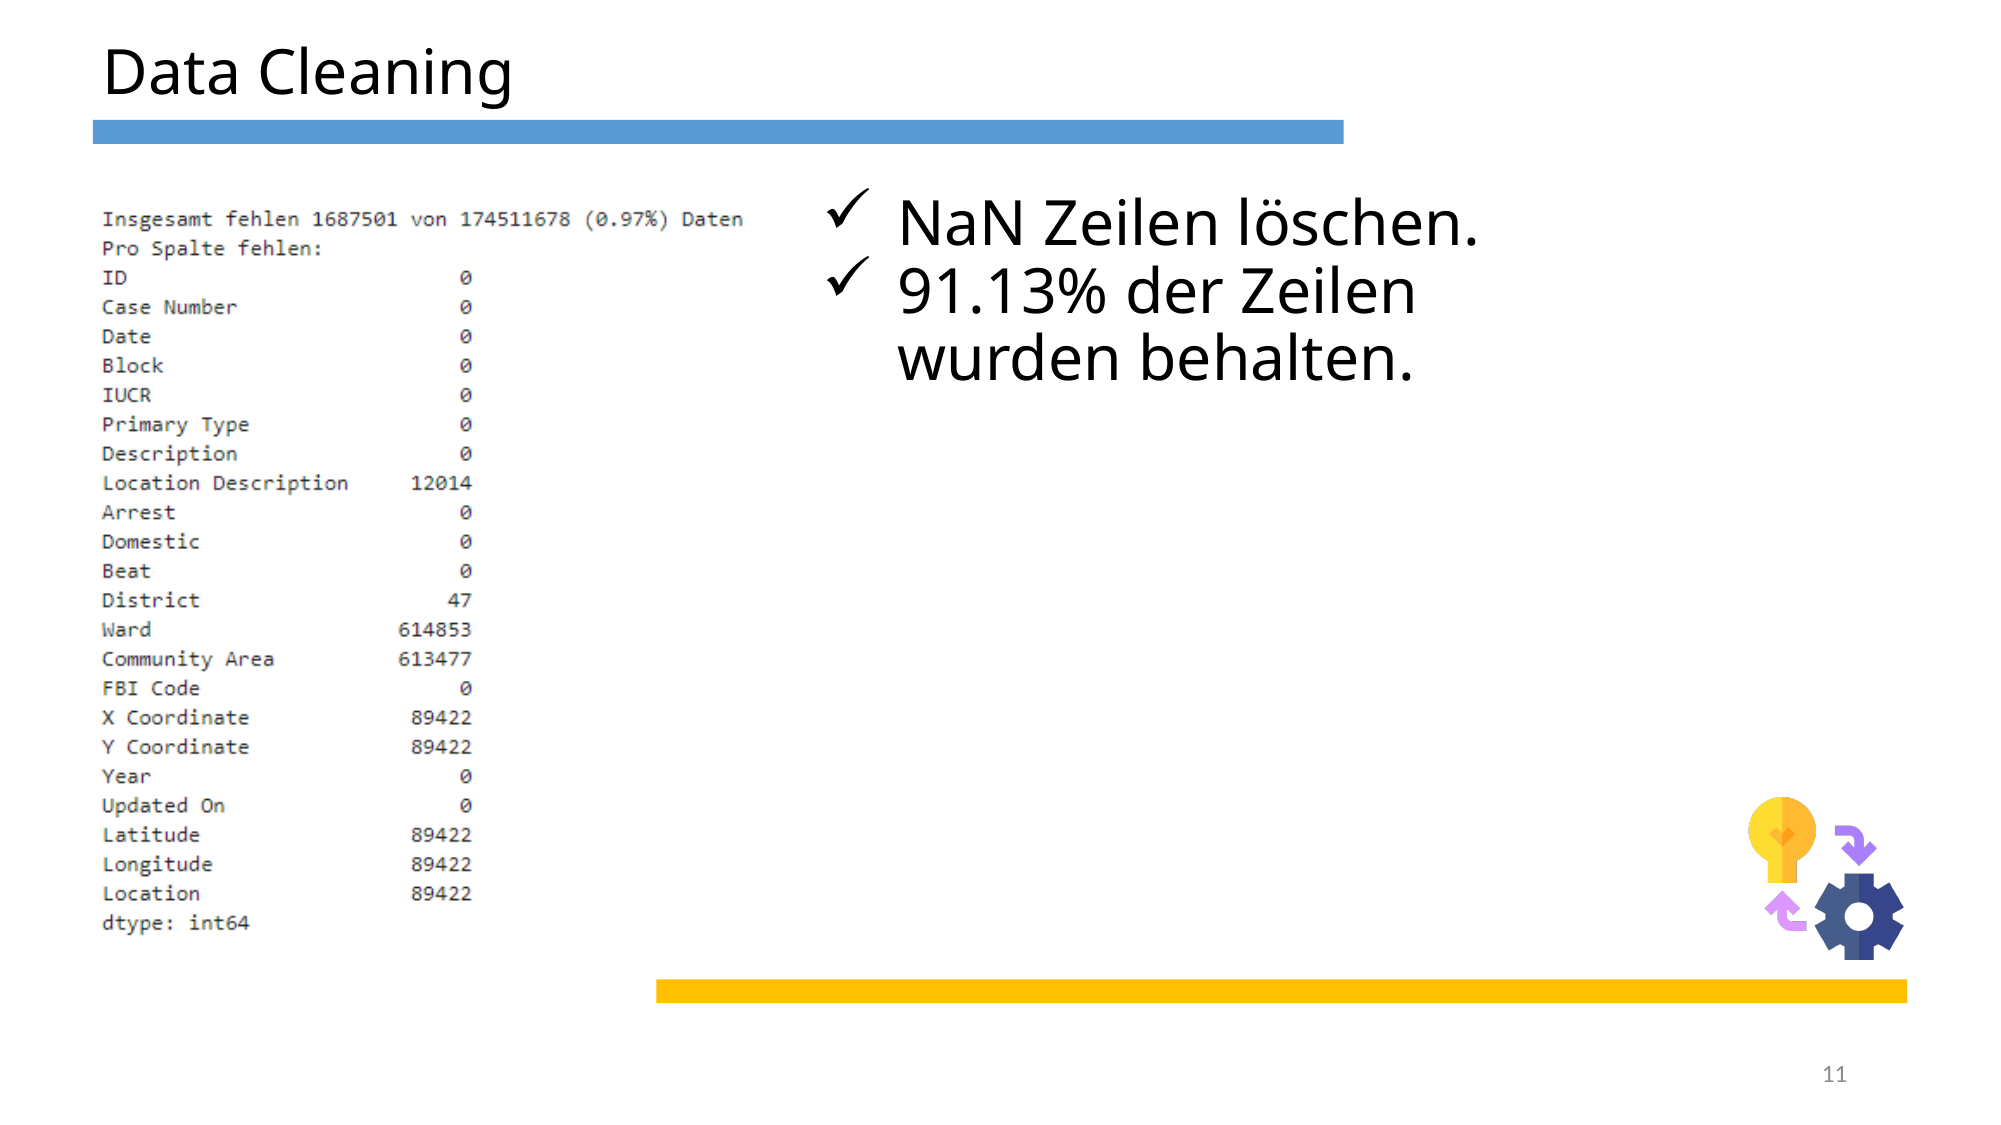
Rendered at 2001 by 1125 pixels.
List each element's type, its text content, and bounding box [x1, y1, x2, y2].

text_box NaN Zeilen löschen. 91.13% der Zeilen wurden behalten. [802, 169, 1661, 417]
title Data Cleaning [82, 12, 1435, 137]
picture [92, 197, 803, 956]
slide_number 11 [1412, 1042, 1863, 1103]
picture [1744, 797, 1908, 960]
text_box [92, 119, 1345, 145]
text_box [655, 978, 1908, 1004]
